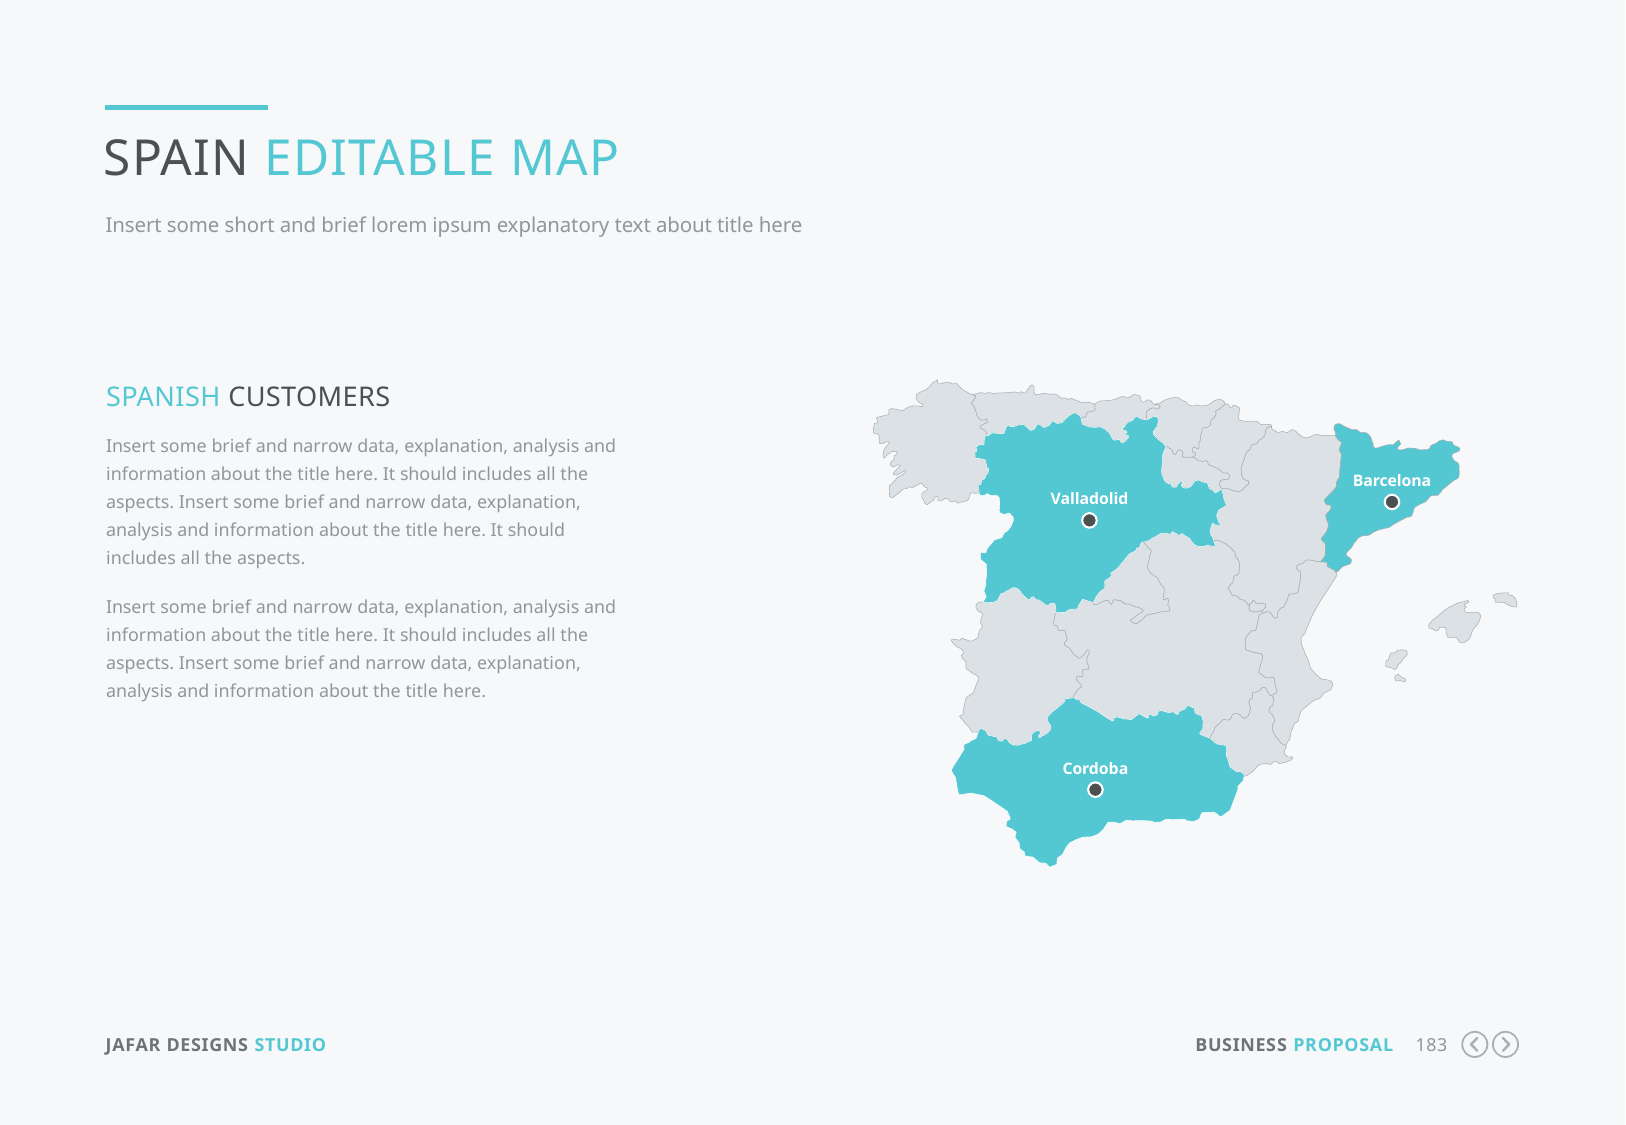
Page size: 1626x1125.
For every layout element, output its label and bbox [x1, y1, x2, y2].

list [103, 125, 1518, 188]
text_box [106, 379, 628, 677]
list [105, 209, 1519, 241]
text_box [873, 379, 1518, 868]
